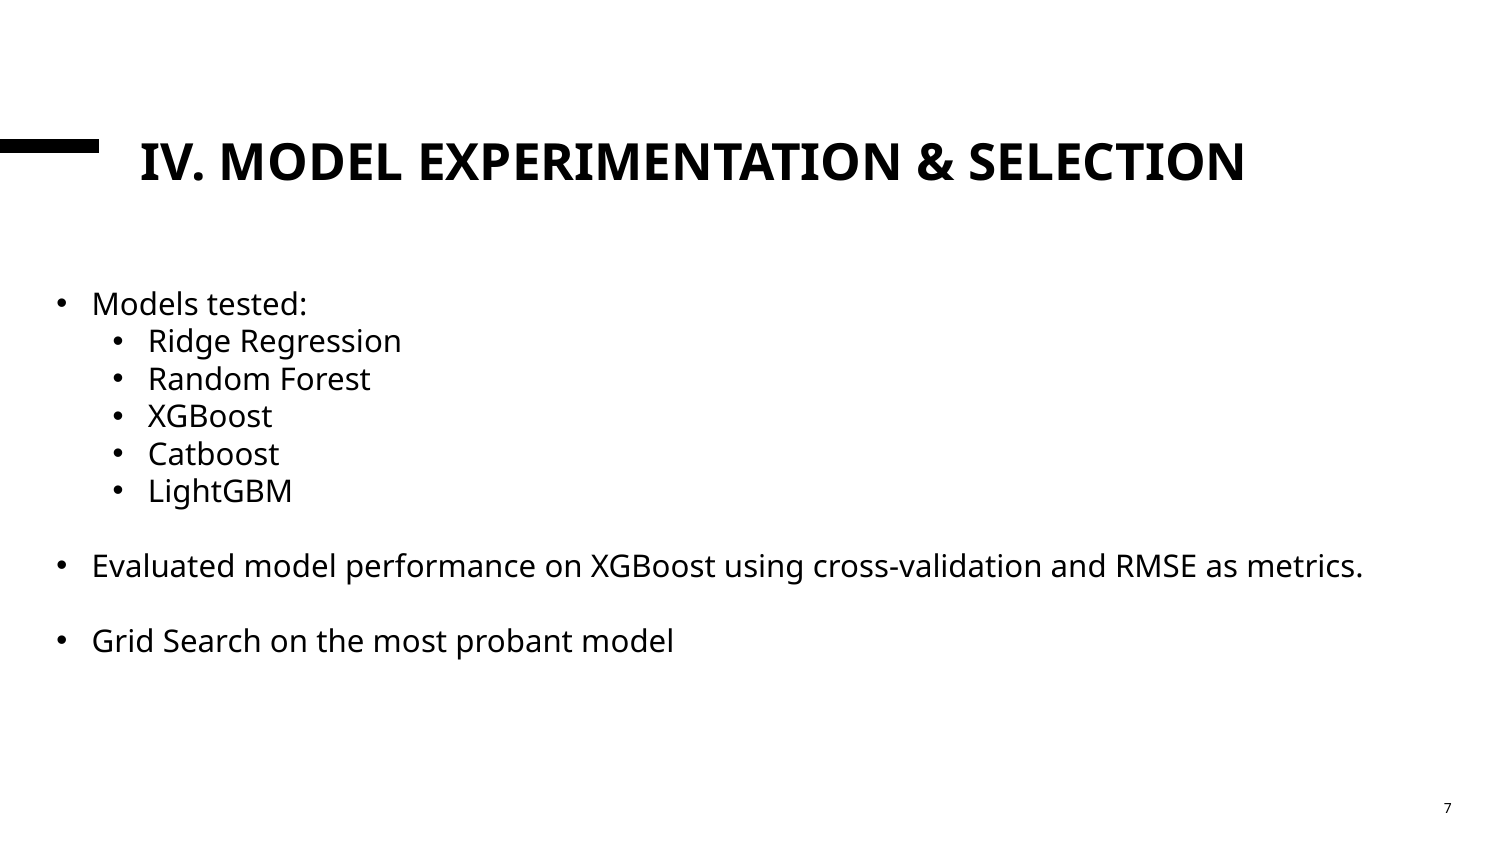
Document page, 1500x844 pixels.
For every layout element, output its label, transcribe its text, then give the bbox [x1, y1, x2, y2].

slide_number 7 [1351, 786, 1467, 832]
text_box Models tested: Ridge Regression Random Forest XGBoost Catboost LightGBM Evaluated model performance on XGBoost using cross-validation and RMSE as metrics. Grid Search on the most probant model [41, 276, 1459, 666]
title IV. MODEL EXPERIMENTATION & SELECTION [129, 132, 1421, 232]
